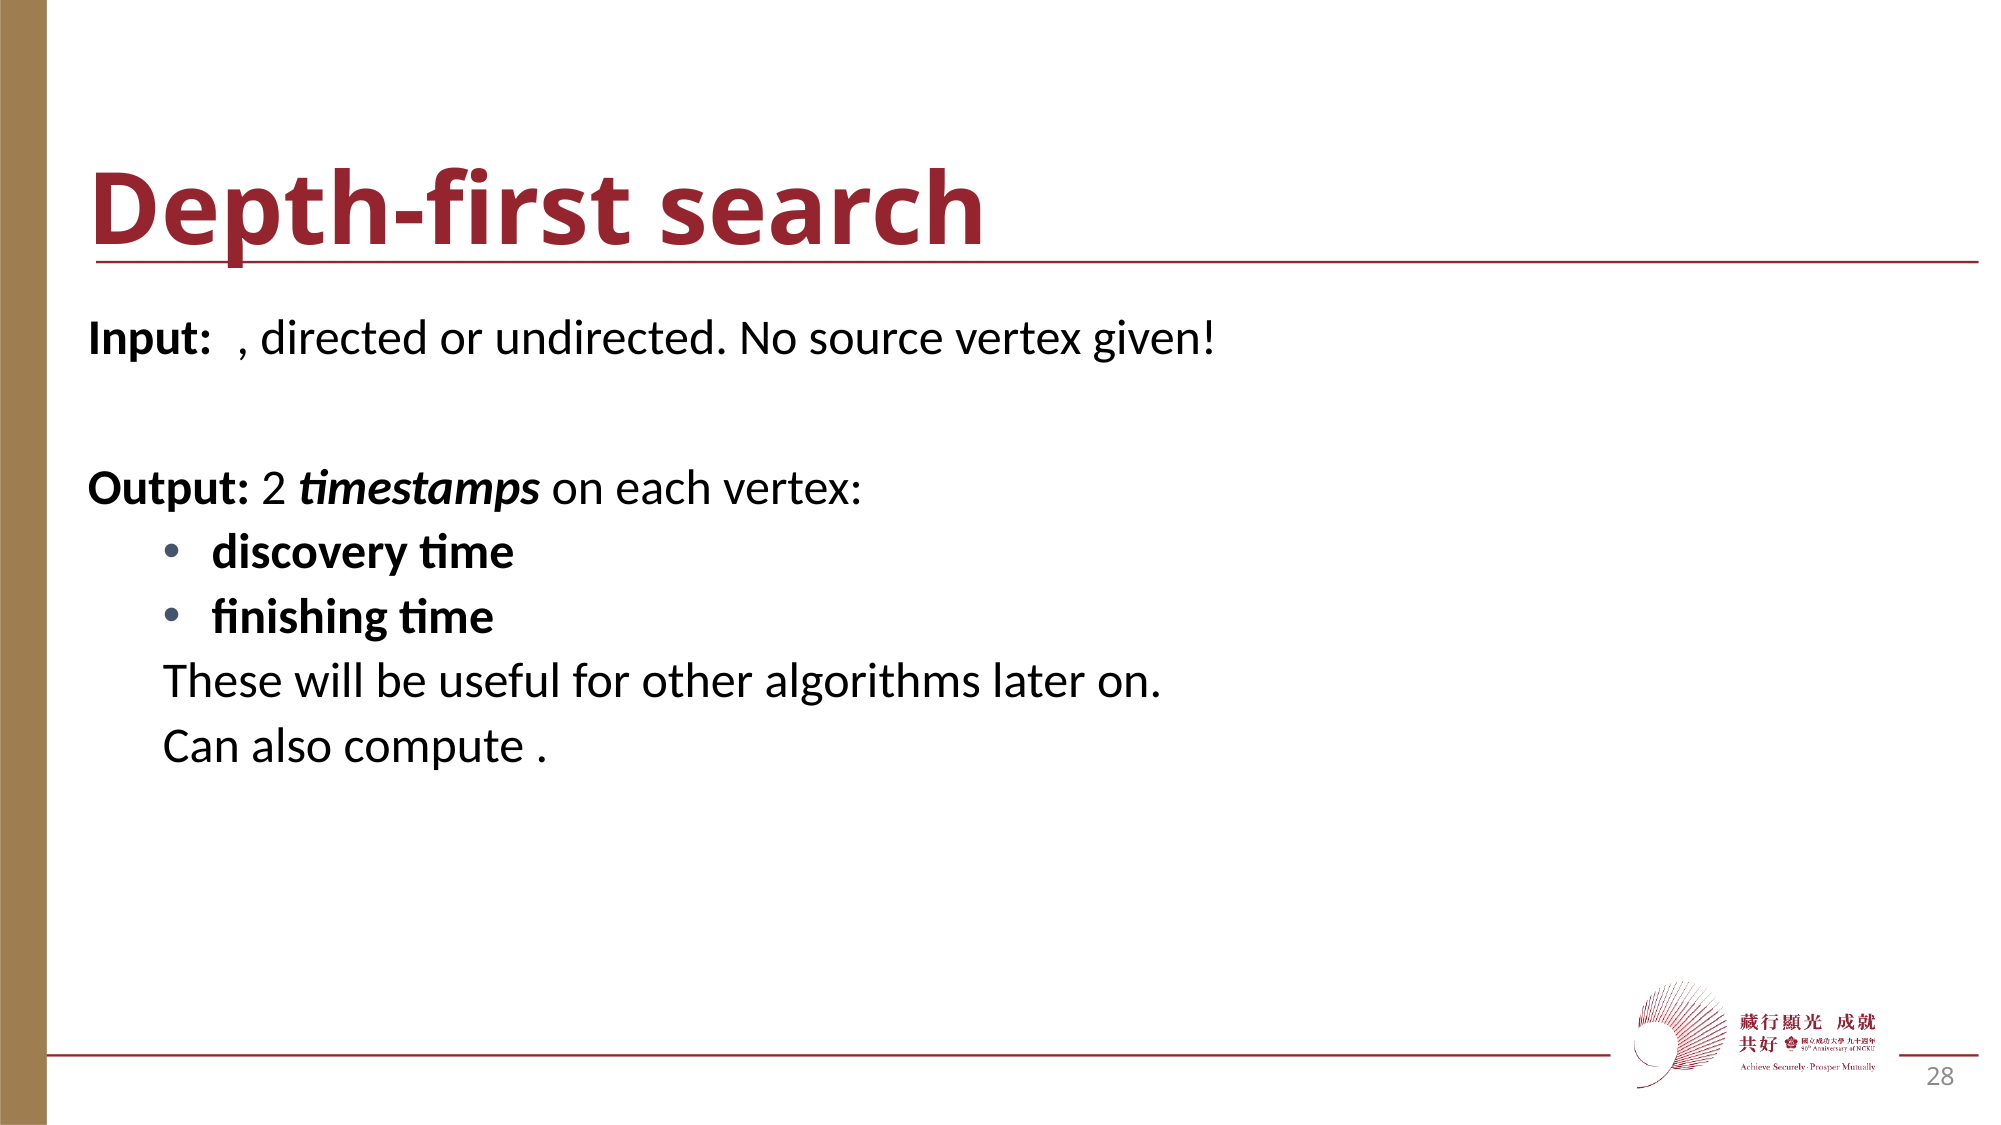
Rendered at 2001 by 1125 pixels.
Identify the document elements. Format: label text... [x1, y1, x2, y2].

slide_number 28 [1880, 1047, 1970, 1108]
title Depth-first search [72, 131, 1338, 274]
picture [0, 0, 2000, 1125]
